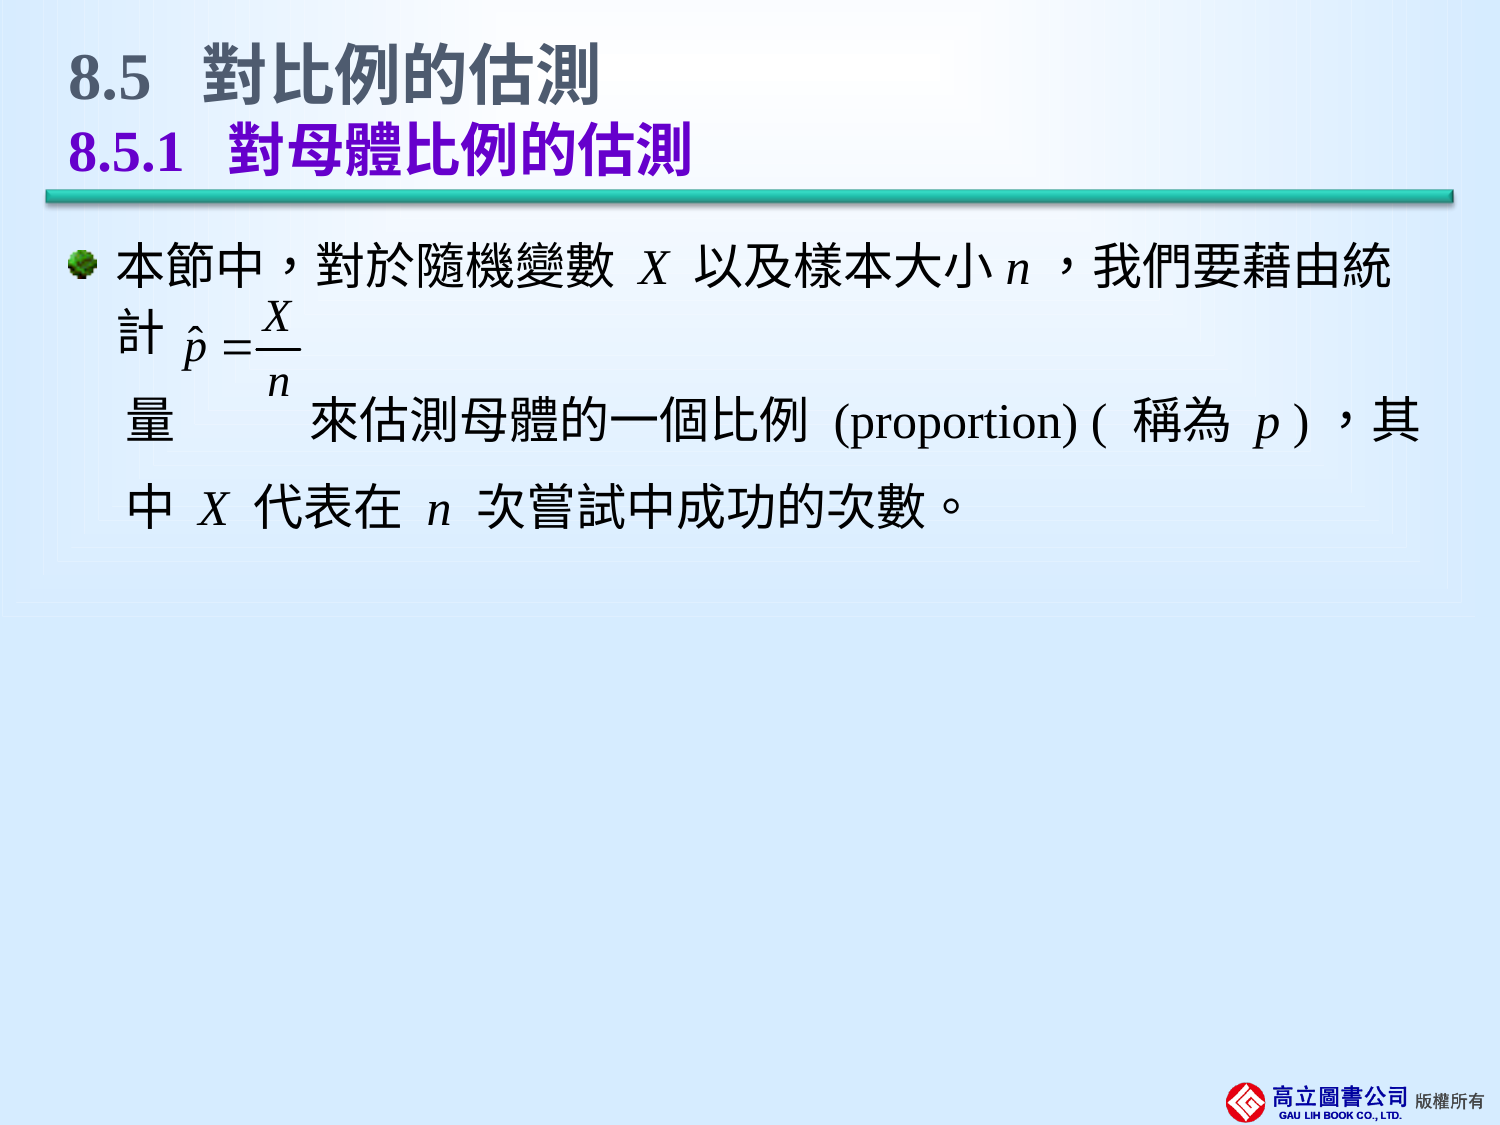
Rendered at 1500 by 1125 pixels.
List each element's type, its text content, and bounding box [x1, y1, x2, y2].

title 8.5 對比例的估測 8.5.1 對母體比例的估測 [53, 42, 1447, 173]
picture [37, 184, 1462, 216]
list 本節中，對於隨機變數 X 以及樣本大小n，我們要藉由統計 量 來估測母體的一個比例 (proportion) ( 稱為 p )，其 中 X 代表在 n 次嘗試中成功的次數。 [53, 219, 1447, 1083]
picture [1226, 1076, 1500, 1125]
picture [68, 250, 97, 279]
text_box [170, 284, 312, 410]
